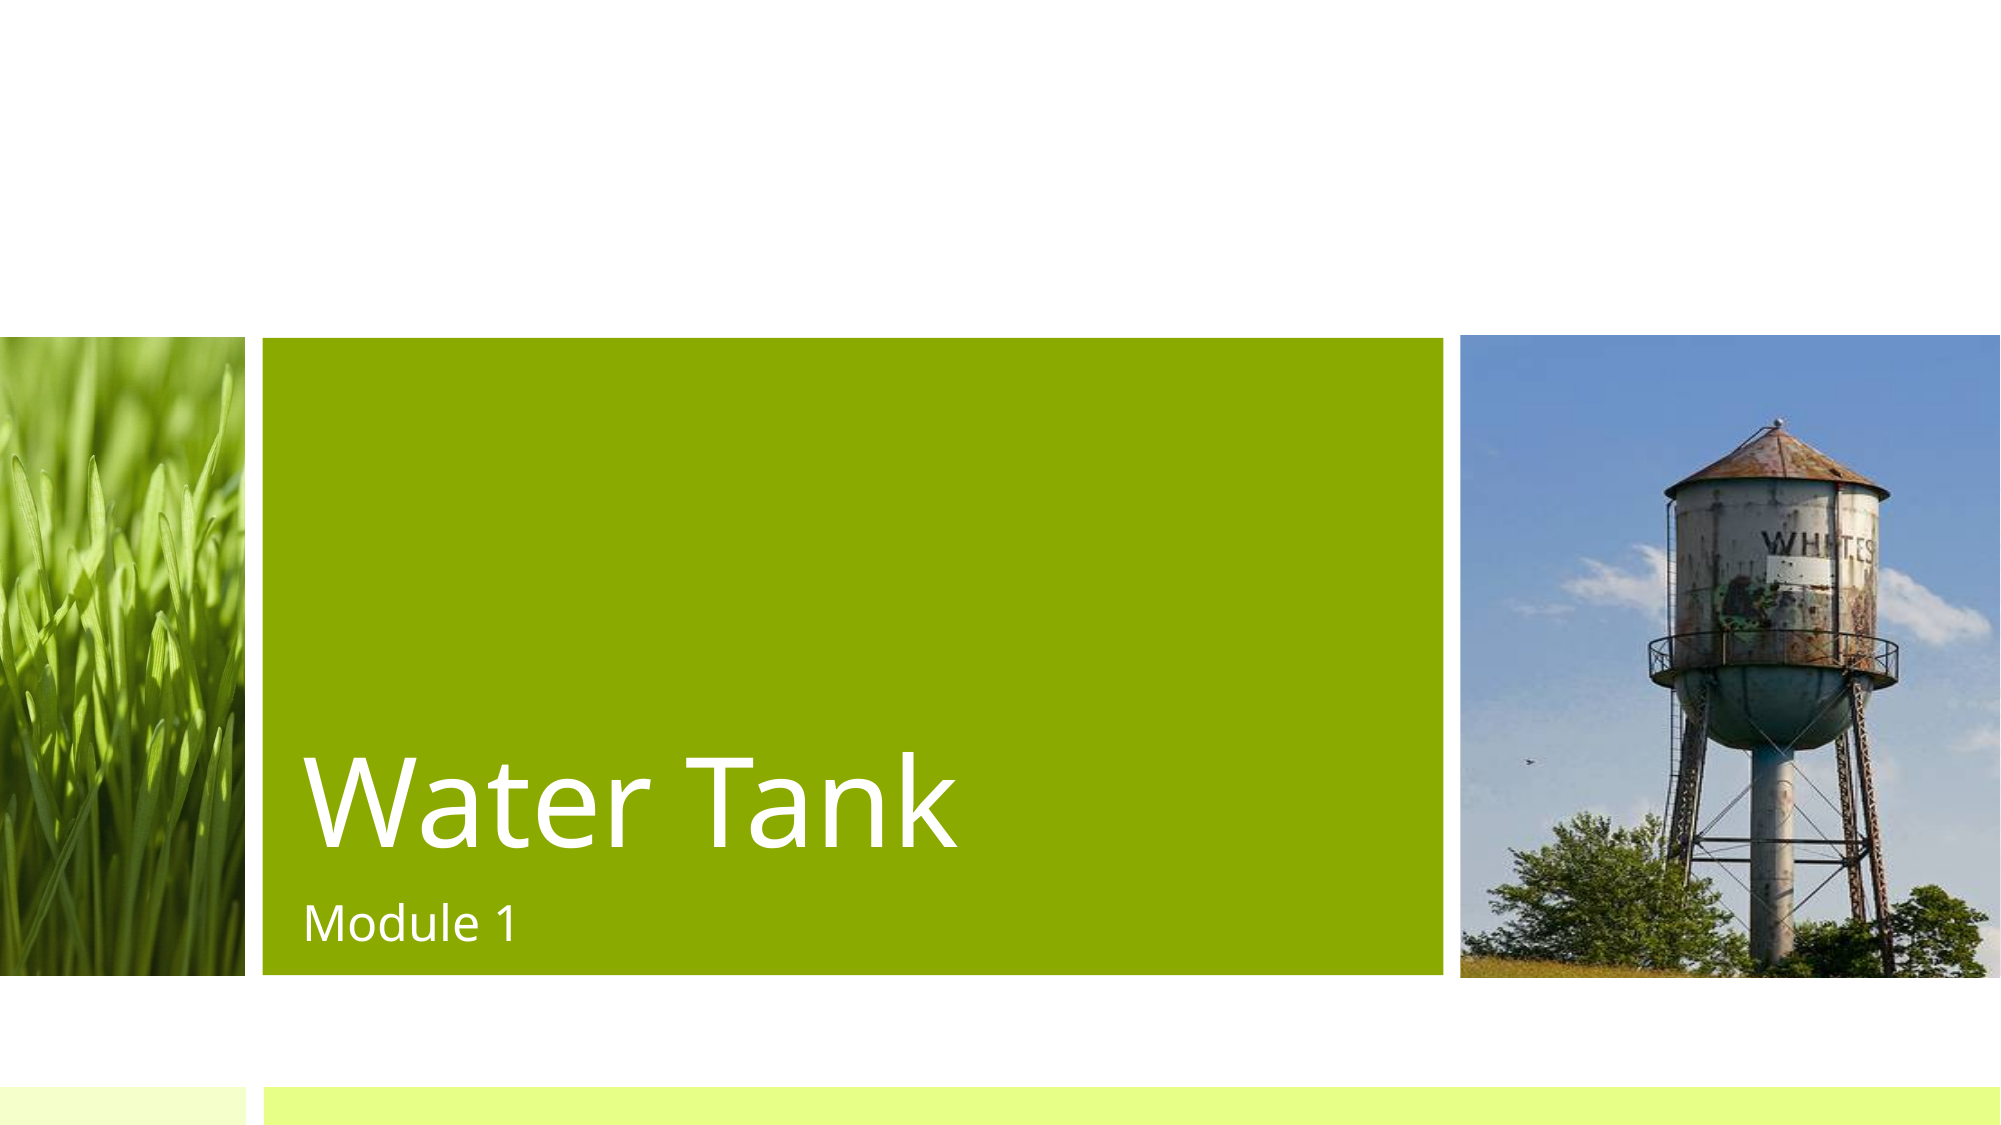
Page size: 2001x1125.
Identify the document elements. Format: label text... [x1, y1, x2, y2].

picture [1460, 335, 2001, 978]
title Water Tank [287, 371, 1428, 882]
list Module 1 [287, 882, 1428, 957]
picture [0, 337, 245, 976]
